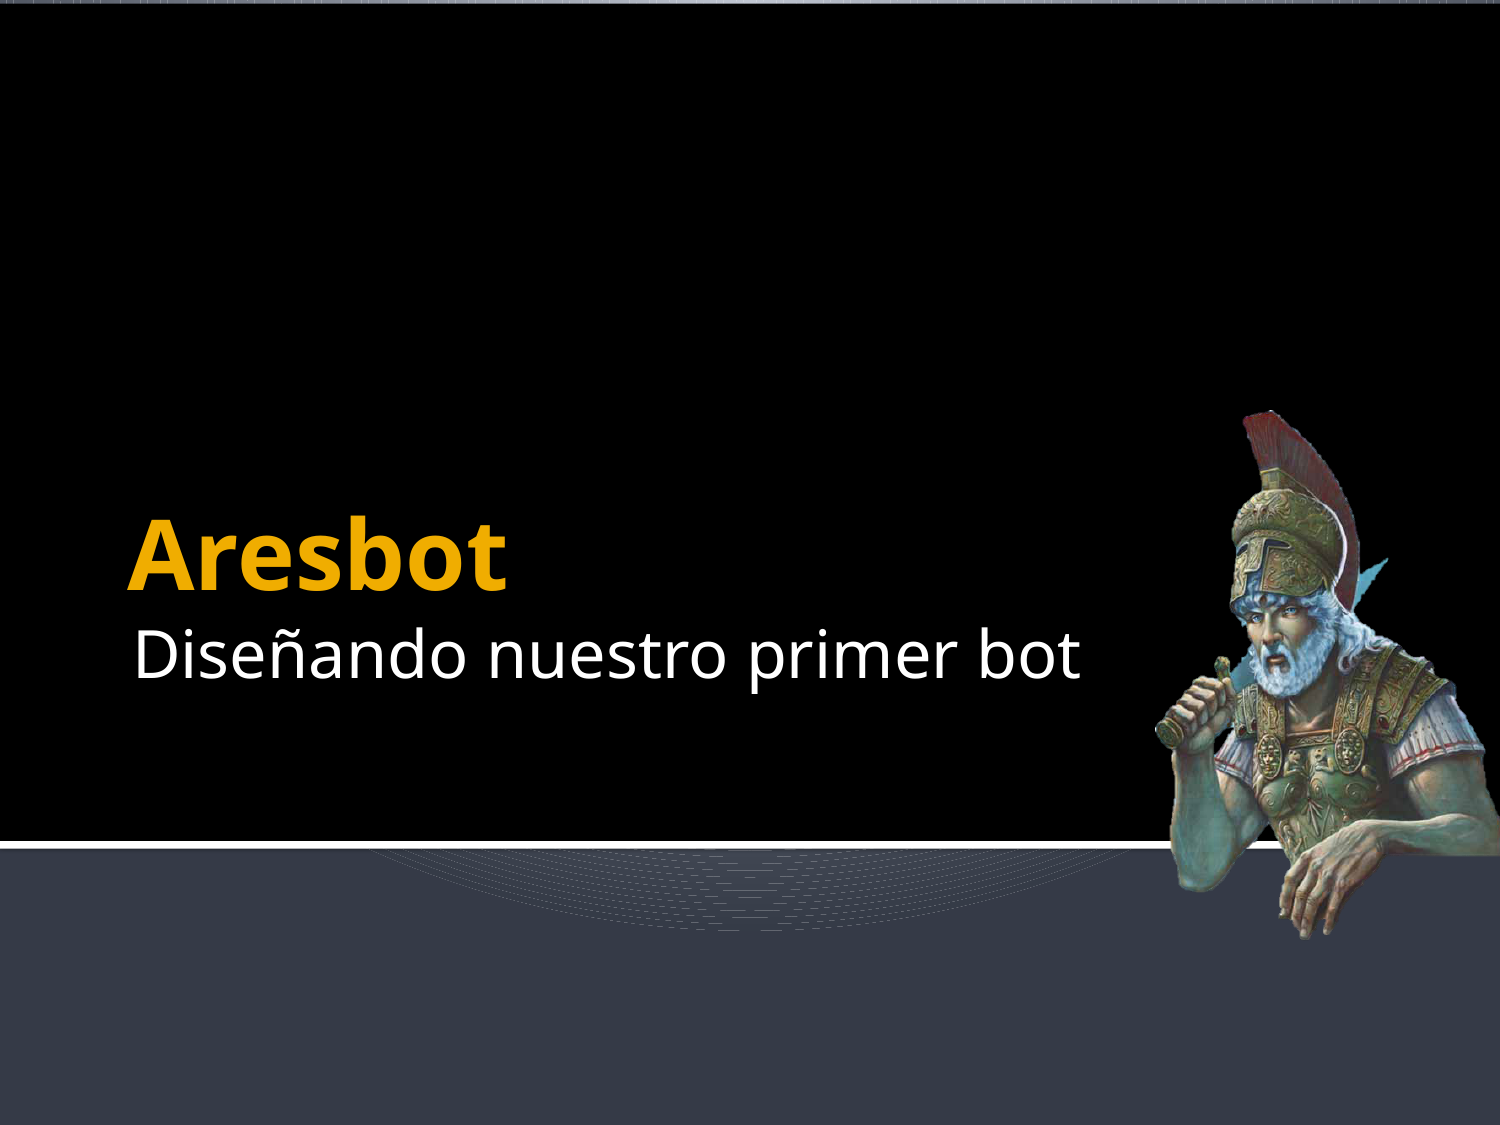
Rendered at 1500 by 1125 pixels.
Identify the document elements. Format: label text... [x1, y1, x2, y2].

picture [1154, 410, 1500, 941]
subtitle Diseñando nuestro primer bot [112, 611, 1149, 858]
title Aresbot [112, 335, 1438, 610]
